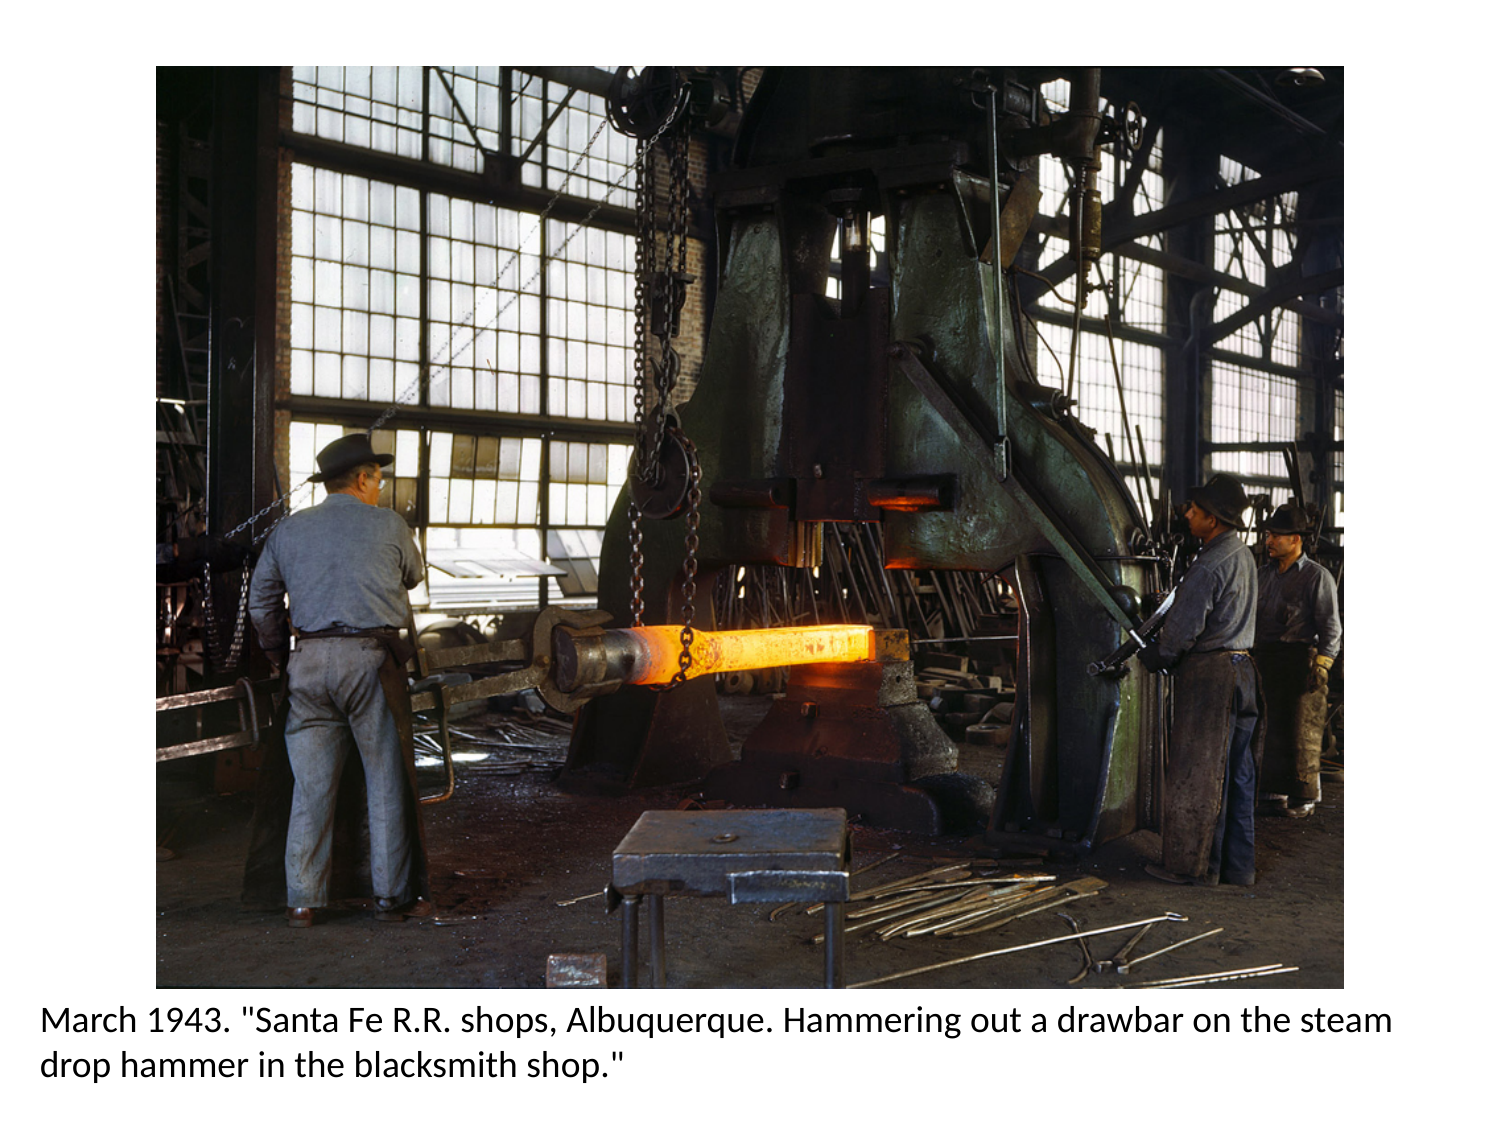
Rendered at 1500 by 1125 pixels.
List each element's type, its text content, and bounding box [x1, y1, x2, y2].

picture [155, 66, 1344, 989]
text_box March 1943. "Santa Fe R.R. shops, Albuquerque. Hammering out a drawbar on the steam drop hammer in the blacksmith shop." [24, 987, 1475, 1093]
